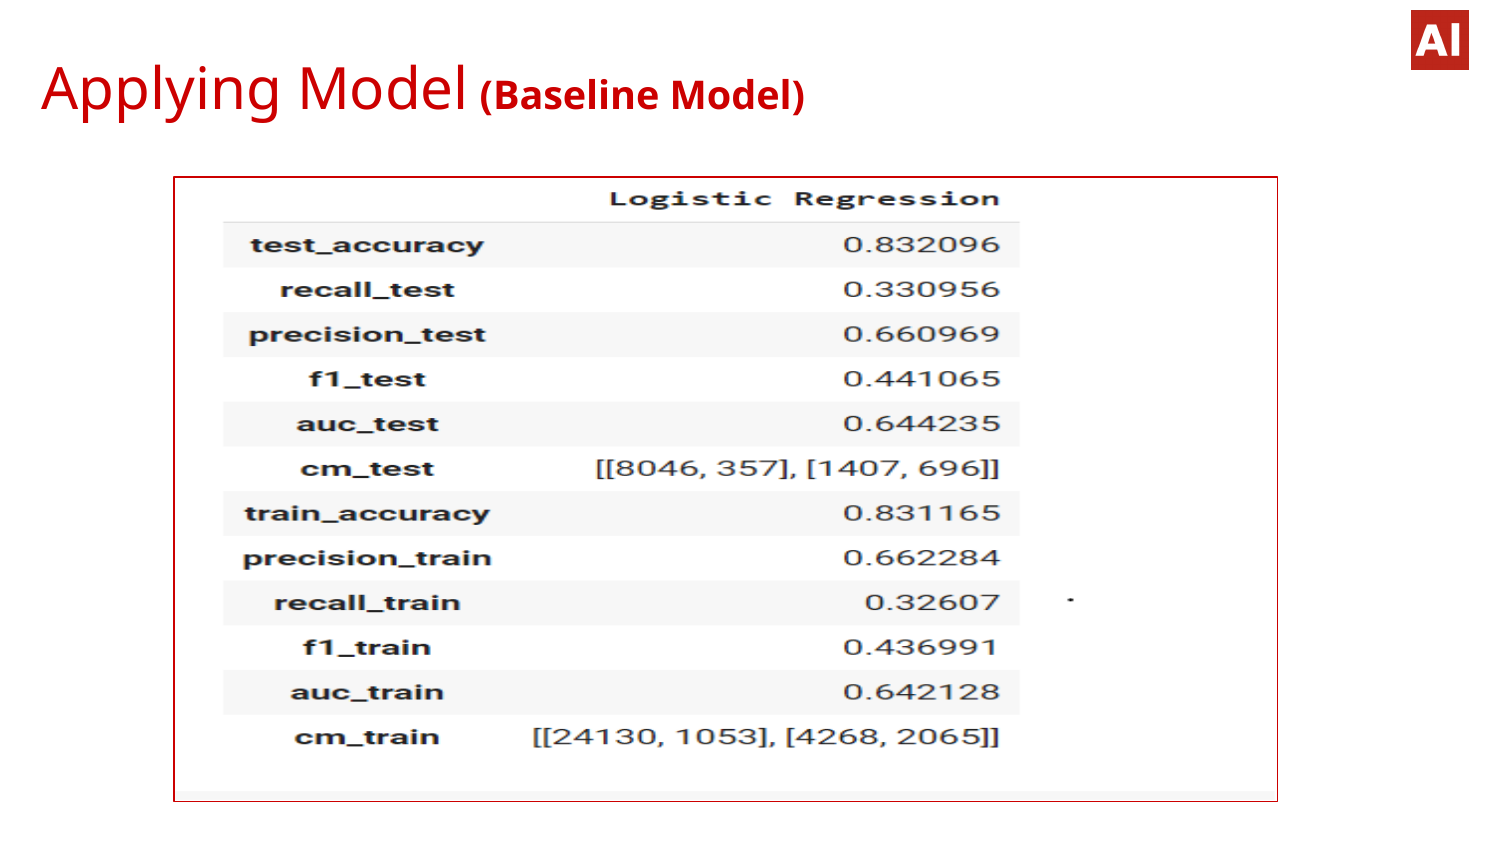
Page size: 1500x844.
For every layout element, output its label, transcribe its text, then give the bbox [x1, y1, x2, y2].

picture [1411, 10, 1469, 70]
title Applying Model (Baseline Model) [26, 36, 1425, 131]
picture [174, 177, 1277, 802]
